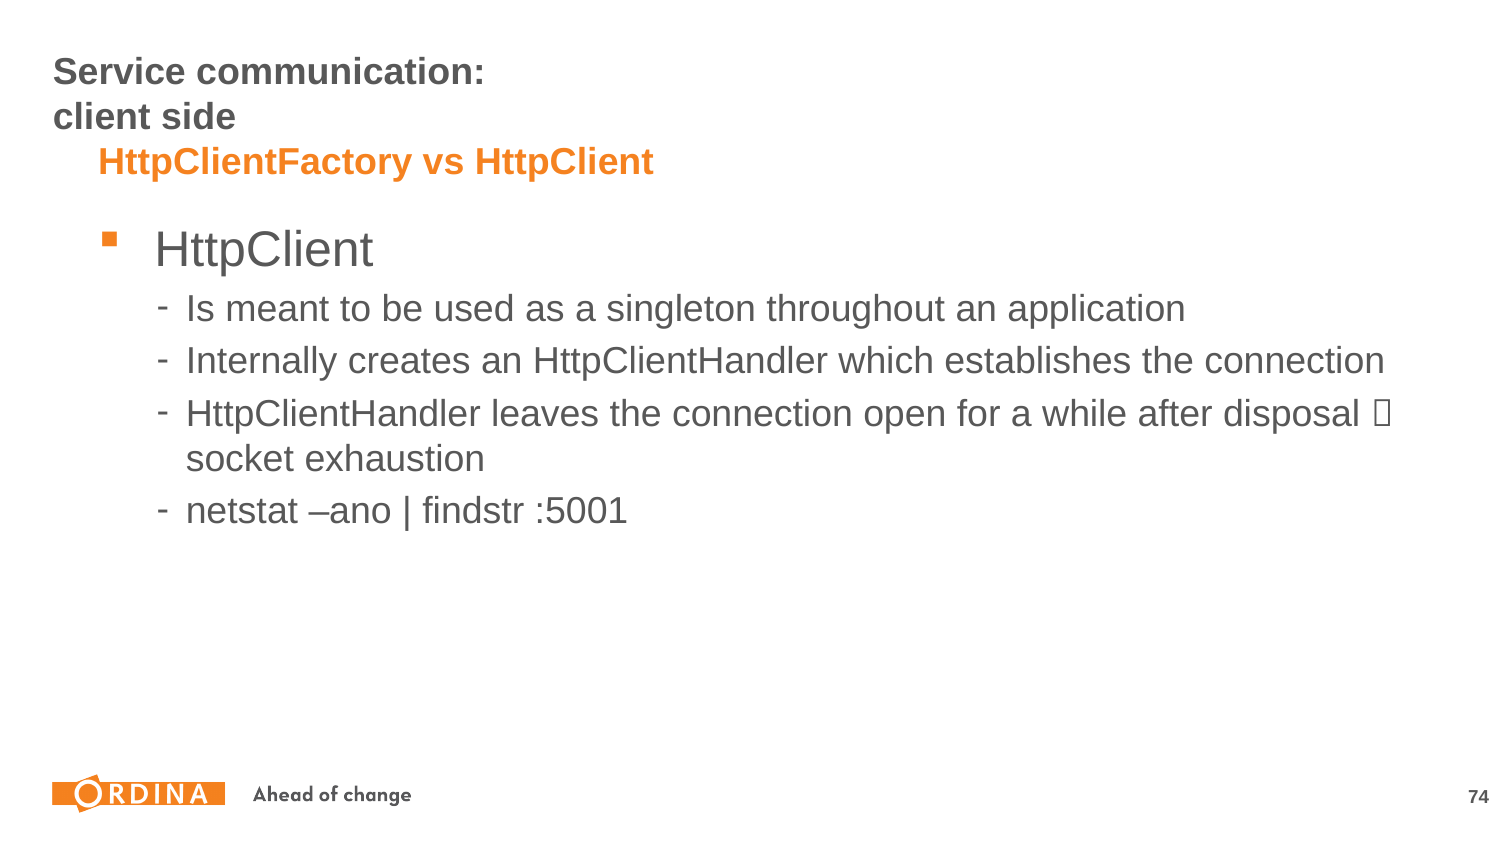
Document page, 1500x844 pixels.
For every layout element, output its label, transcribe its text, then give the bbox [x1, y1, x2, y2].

picture [52, 774, 412, 813]
title Service communication: client side [52, 46, 520, 88]
list HttpClientFactory vs HttpClient [98, 137, 1402, 216]
text_box HttpClient Is meant to be used as a singleton throughout an application Internally creates an HttpClientHandler which establishes the connection HttpClientHandler leaves the connection open for a while after disposal  socket exhaustion netstat –ano | findstr :5001 [98, 216, 1402, 730]
